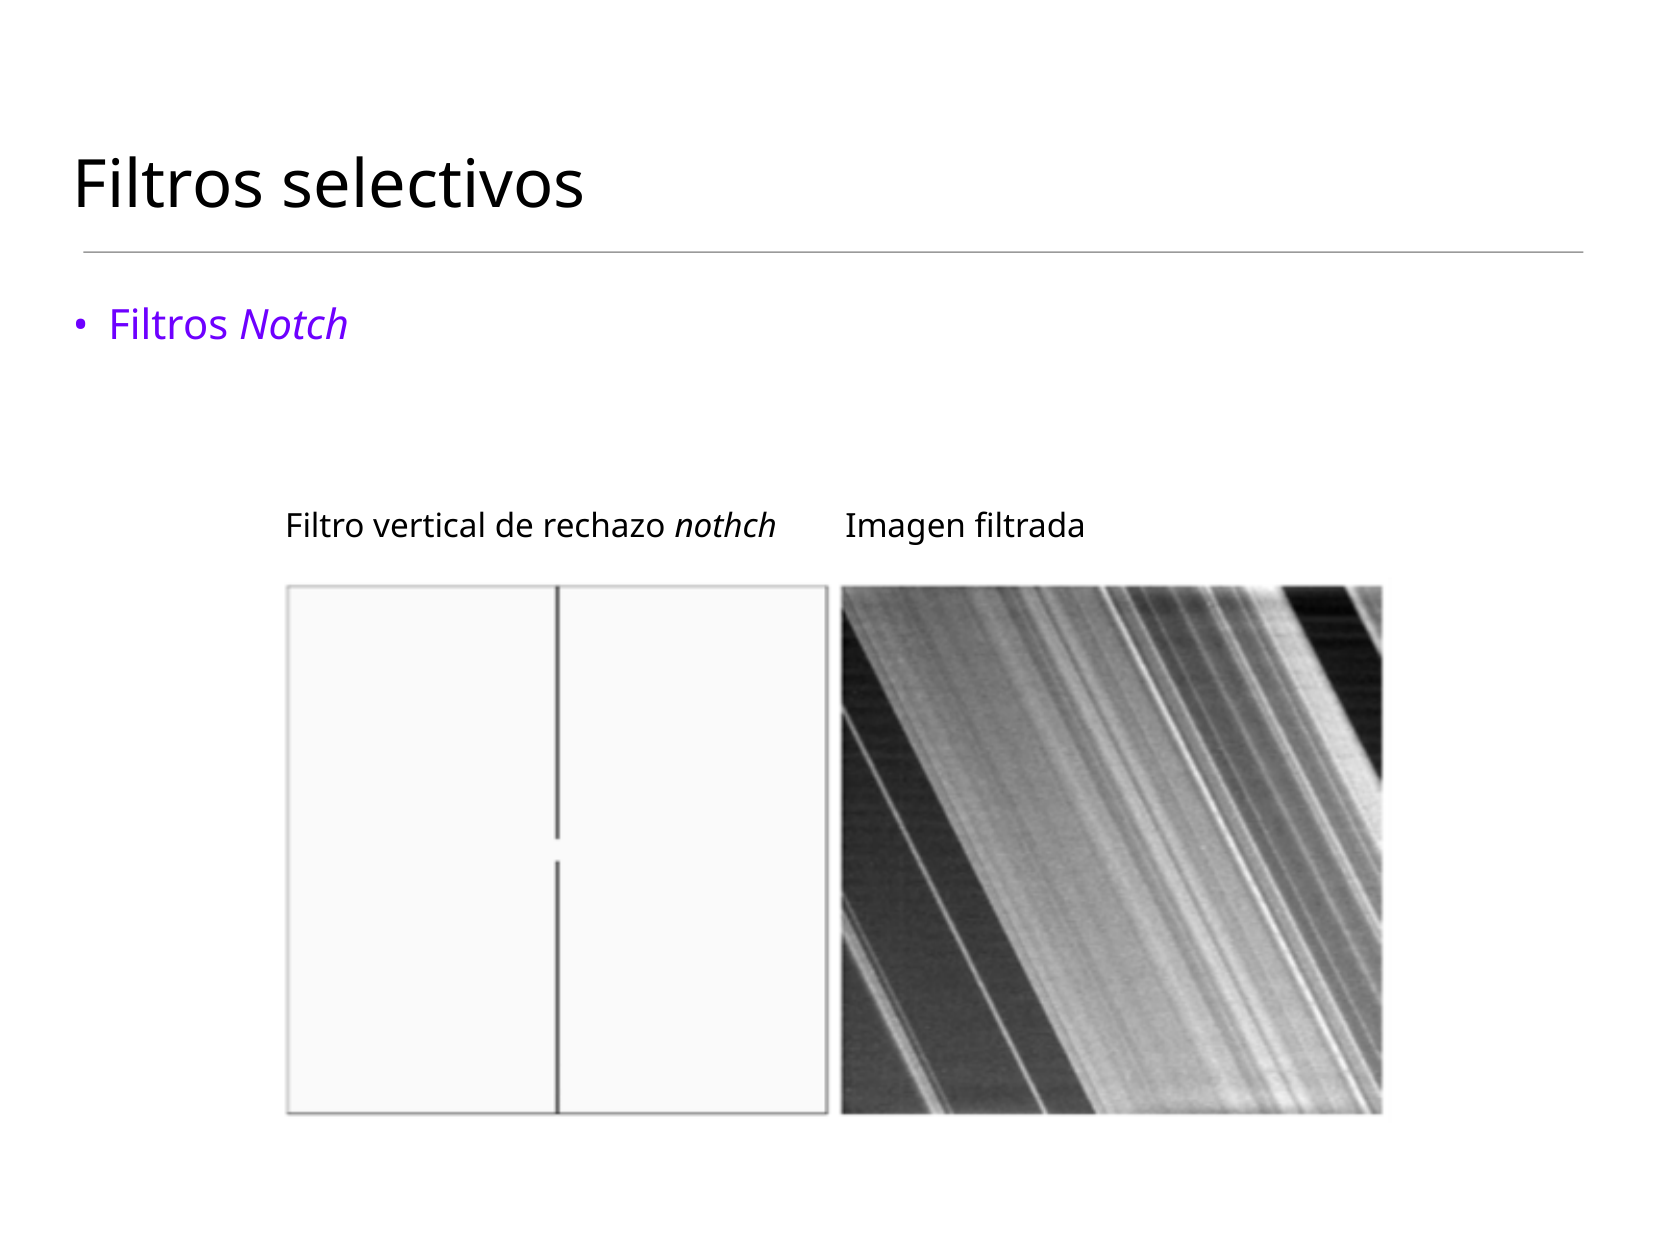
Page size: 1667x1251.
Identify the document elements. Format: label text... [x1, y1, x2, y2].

text_box Filtros selectivos [72, 41, 1594, 221]
picture [274, 576, 1392, 1124]
text_box Filtros Notch [72, 297, 1594, 1140]
